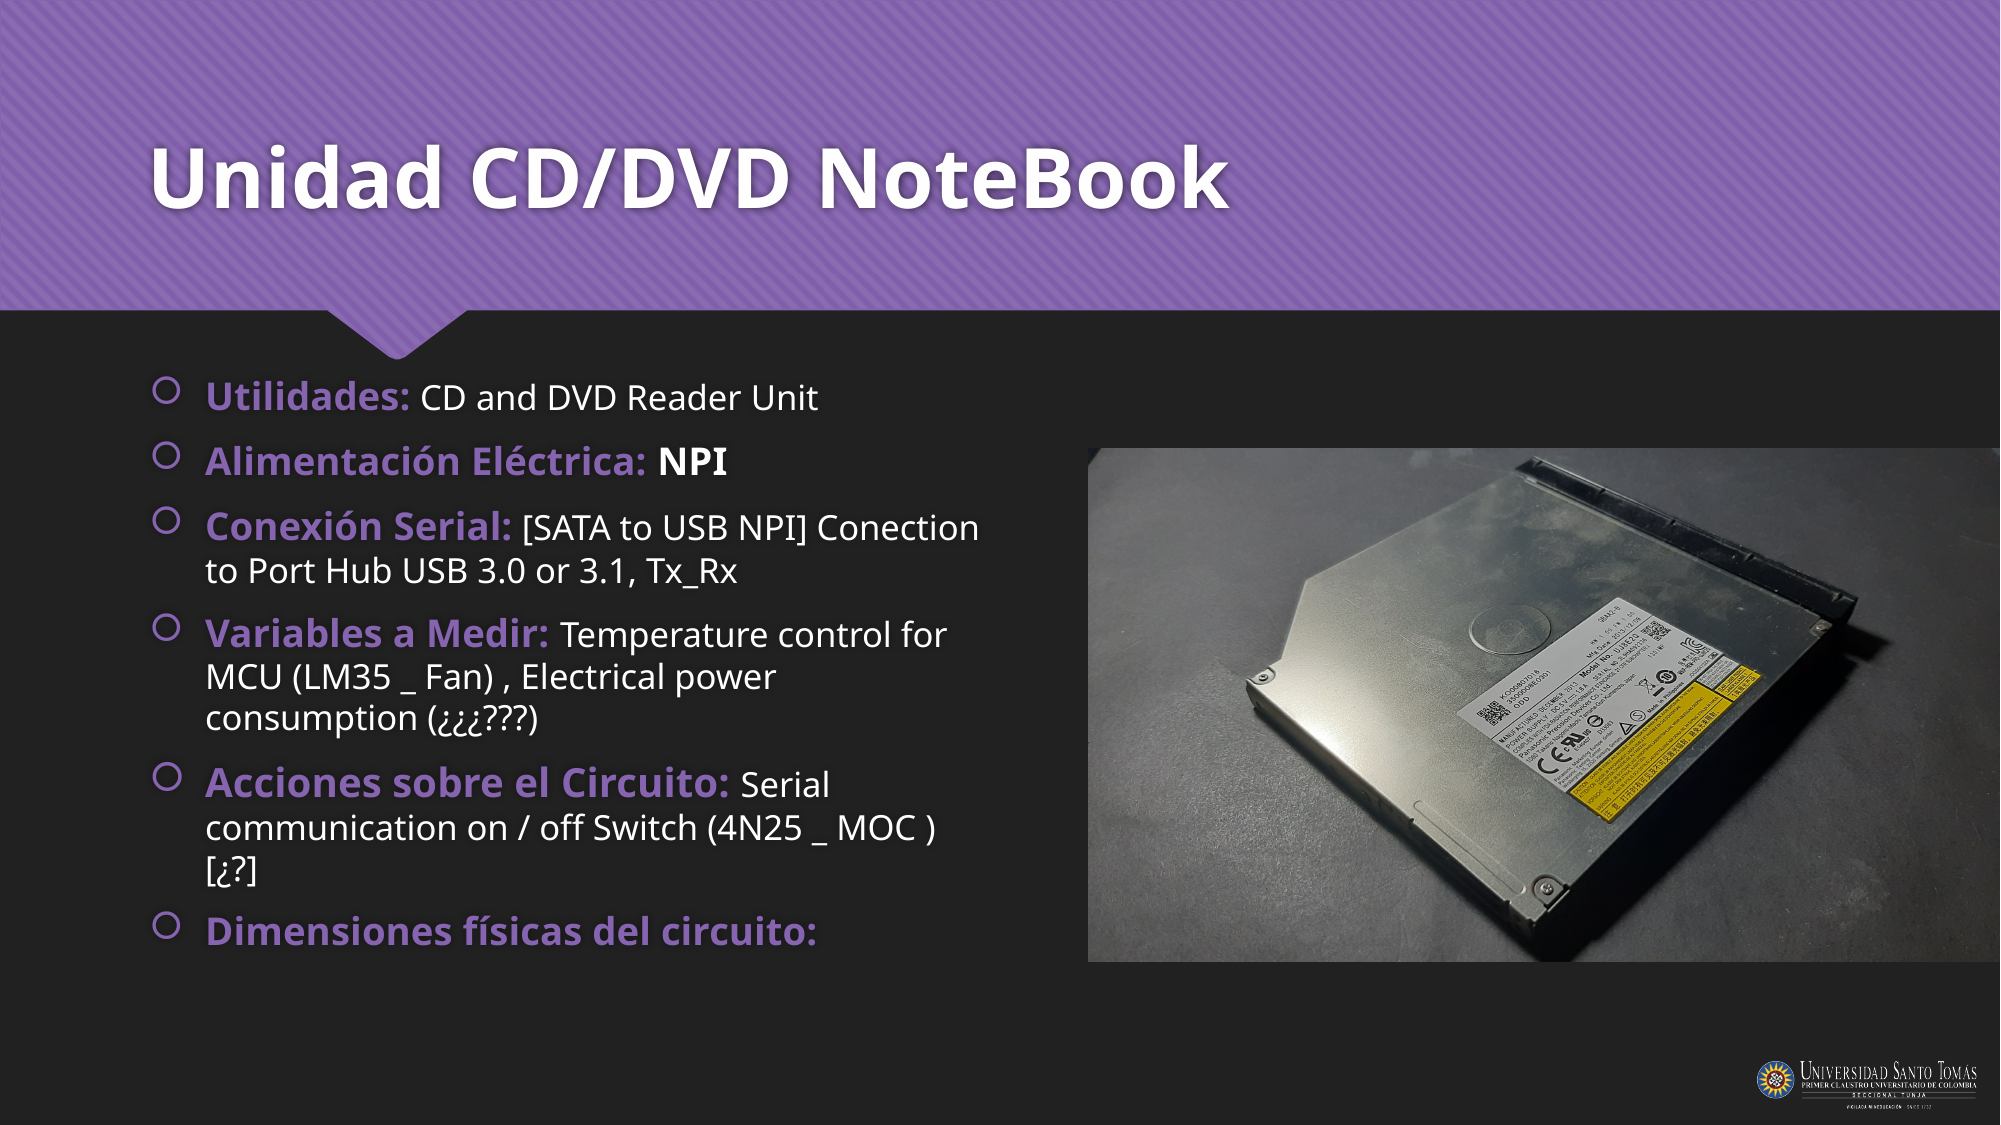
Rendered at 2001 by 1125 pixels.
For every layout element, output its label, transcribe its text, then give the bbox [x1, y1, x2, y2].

picture [1755, 1059, 1979, 1111]
title Unidad CD/DVD NoteBook [132, 73, 1868, 233]
list Utilidades: CD and DVD Reader Unit Alimentación Eléctrica: NPI Conexión Serial: [SATA to USB NPI] Conection to Port Hub USB 3.0 or 3.1, Tx_Rx Variables a Medir: Temperature control for MCU (LM35 _ Fan) , Electrical power consumption (¿¿¿???) Acciones sobre el Circuito: Serial communication on / off Switch (4N25 _ MOC ) [¿?] Dimensiones físicas del circuito: [134, 364, 1000, 962]
picture [1088, 448, 2000, 962]
